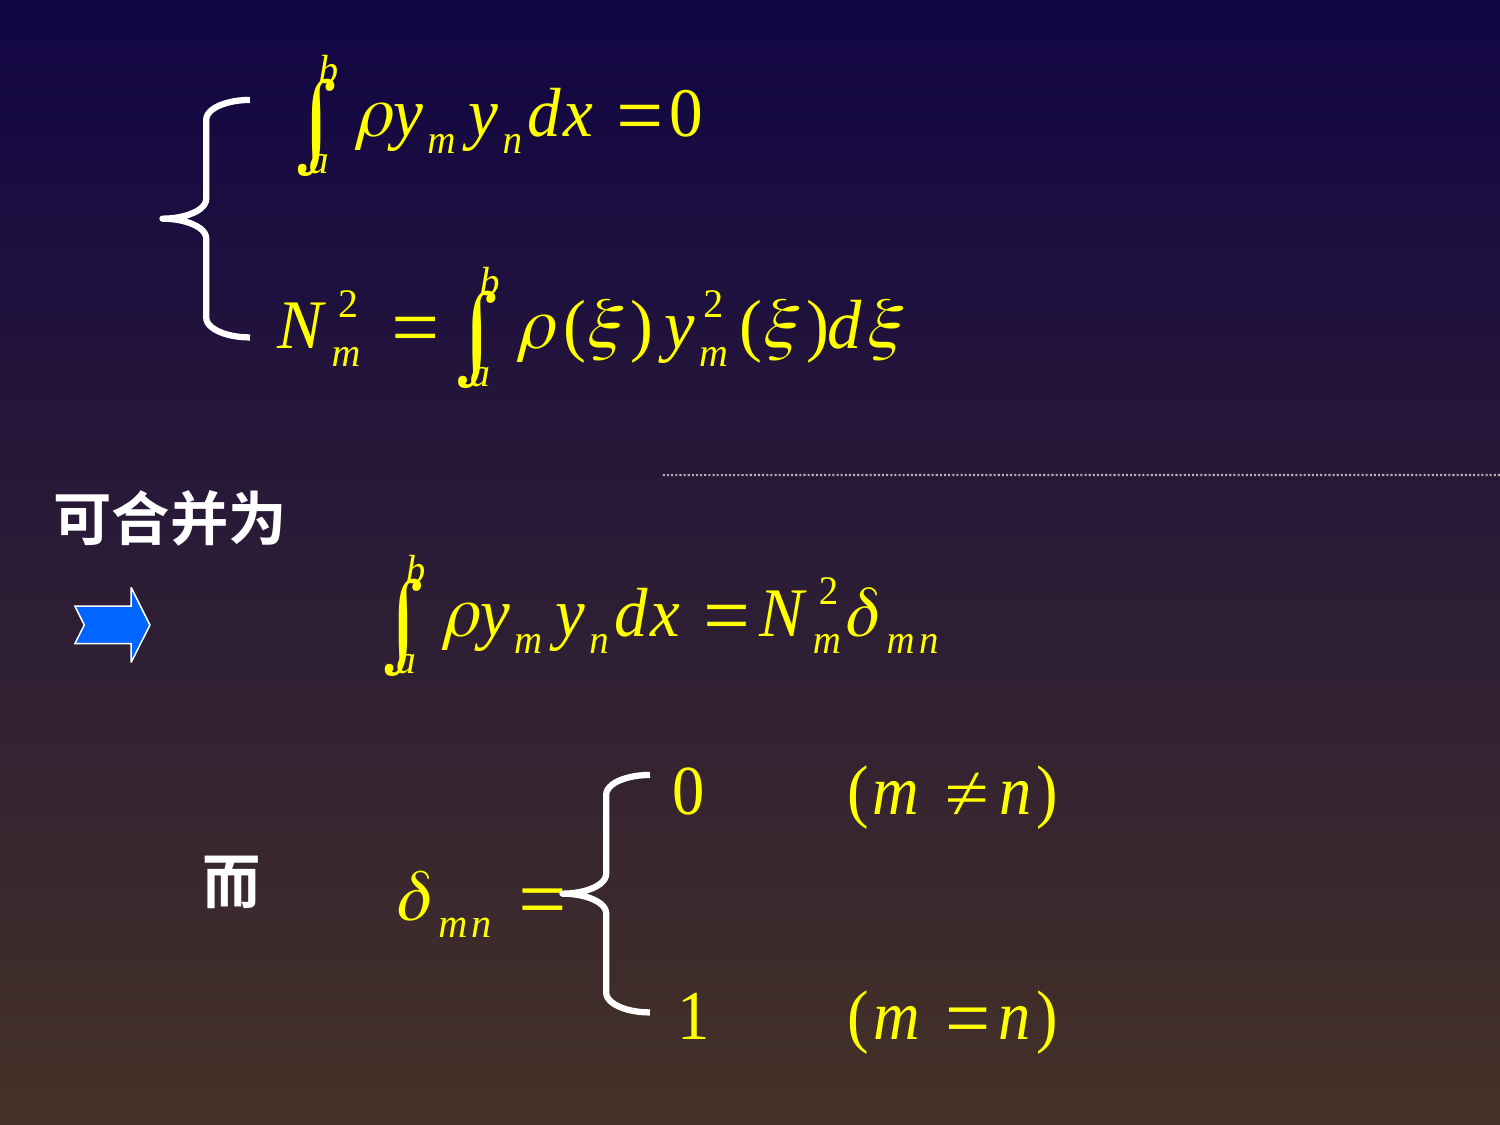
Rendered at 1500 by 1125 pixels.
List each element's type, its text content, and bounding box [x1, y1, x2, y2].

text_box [274, 37, 712, 185]
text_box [387, 849, 567, 953]
text_box 而 [187, 837, 276, 923]
text_box [74, 587, 150, 663]
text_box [662, 749, 1068, 841]
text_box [674, 974, 1070, 1066]
text_box [162, 99, 250, 338]
text_box [567, 774, 650, 1013]
text_box 可合并为 [38, 475, 302, 560]
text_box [362, 537, 948, 685]
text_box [262, 249, 921, 398]
